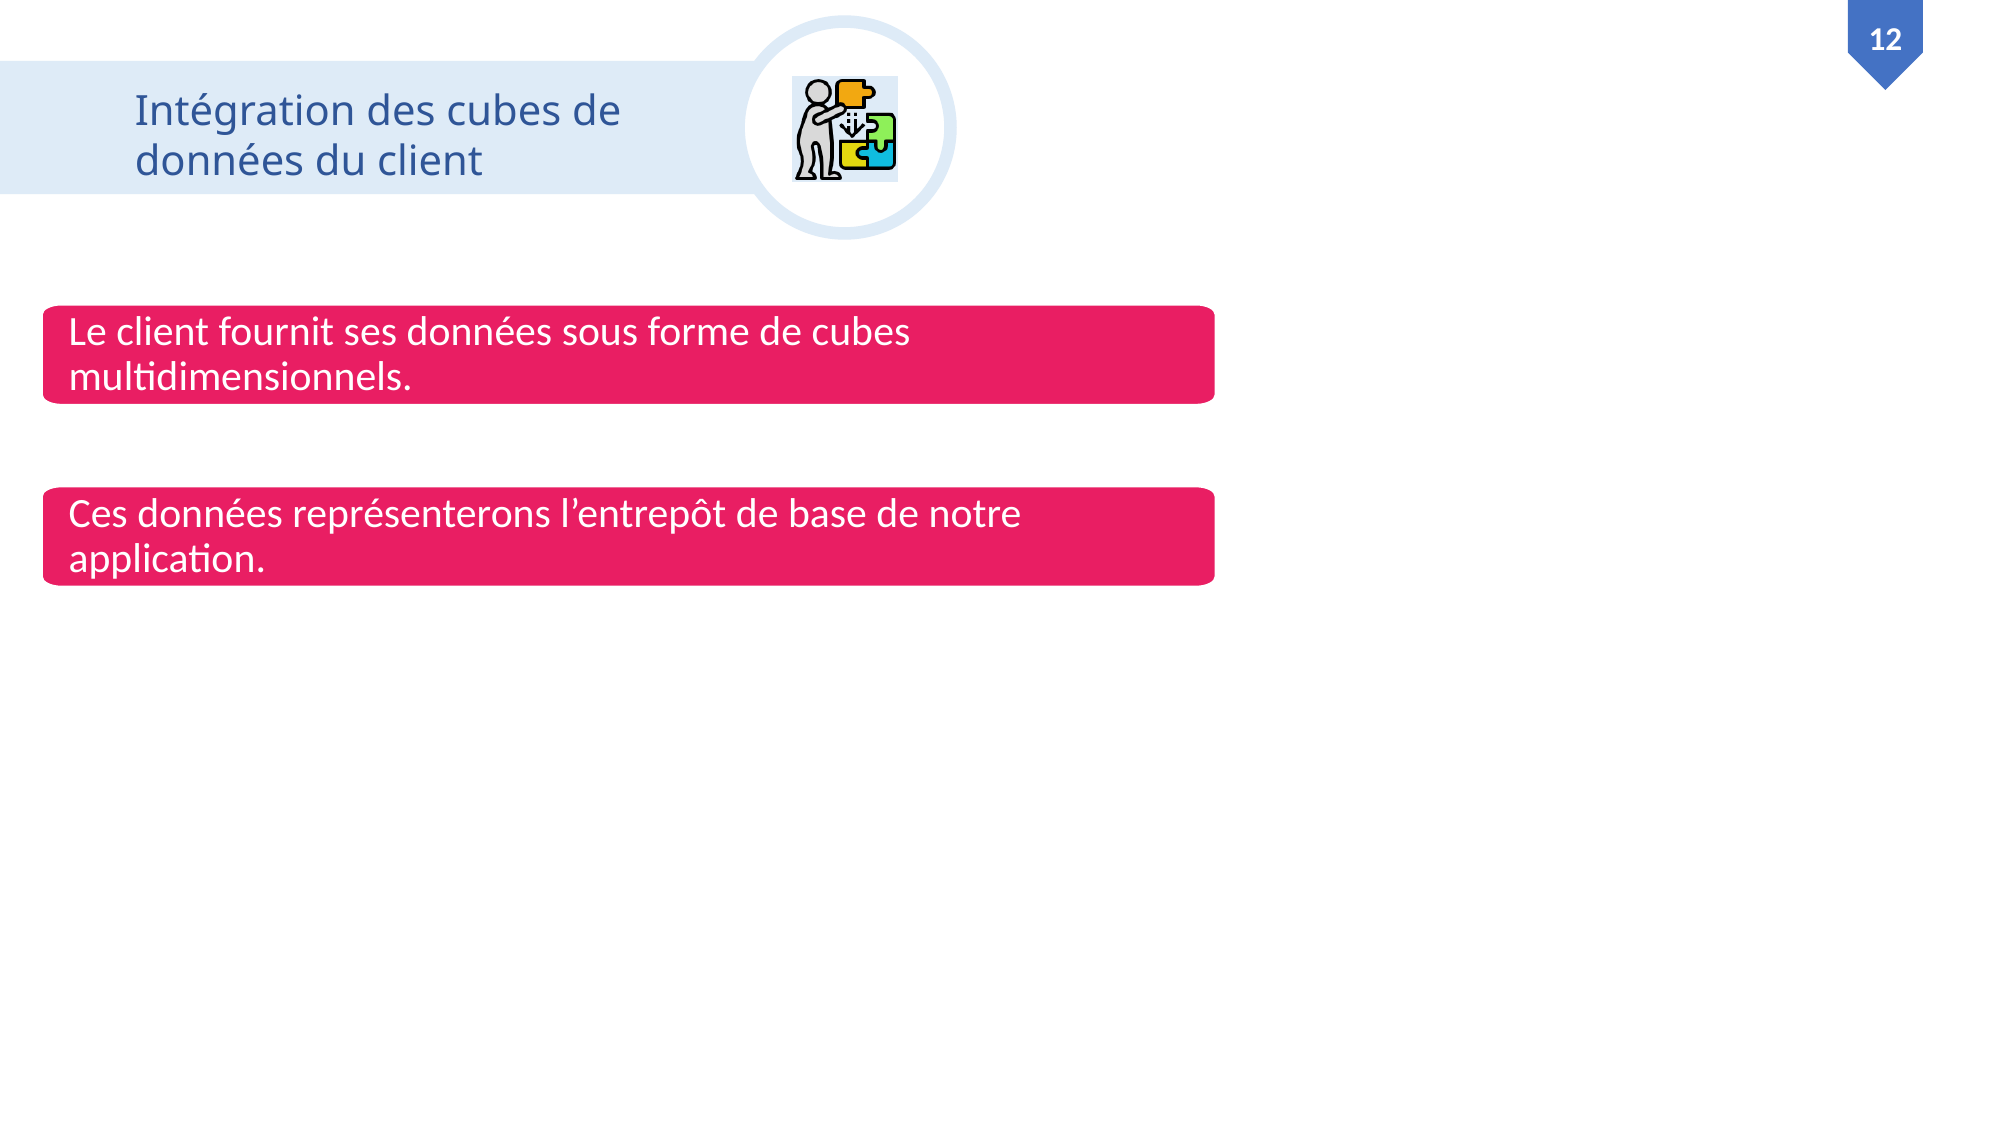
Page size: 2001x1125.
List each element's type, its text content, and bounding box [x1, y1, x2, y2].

text_box Le client fournit ses données sous forme de cubes multidimensionnels. [40, 303, 1217, 406]
text_box Ces données représenterons l’entrepôt de base de notre application. [40, 485, 1217, 588]
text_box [0, 21, 951, 234]
